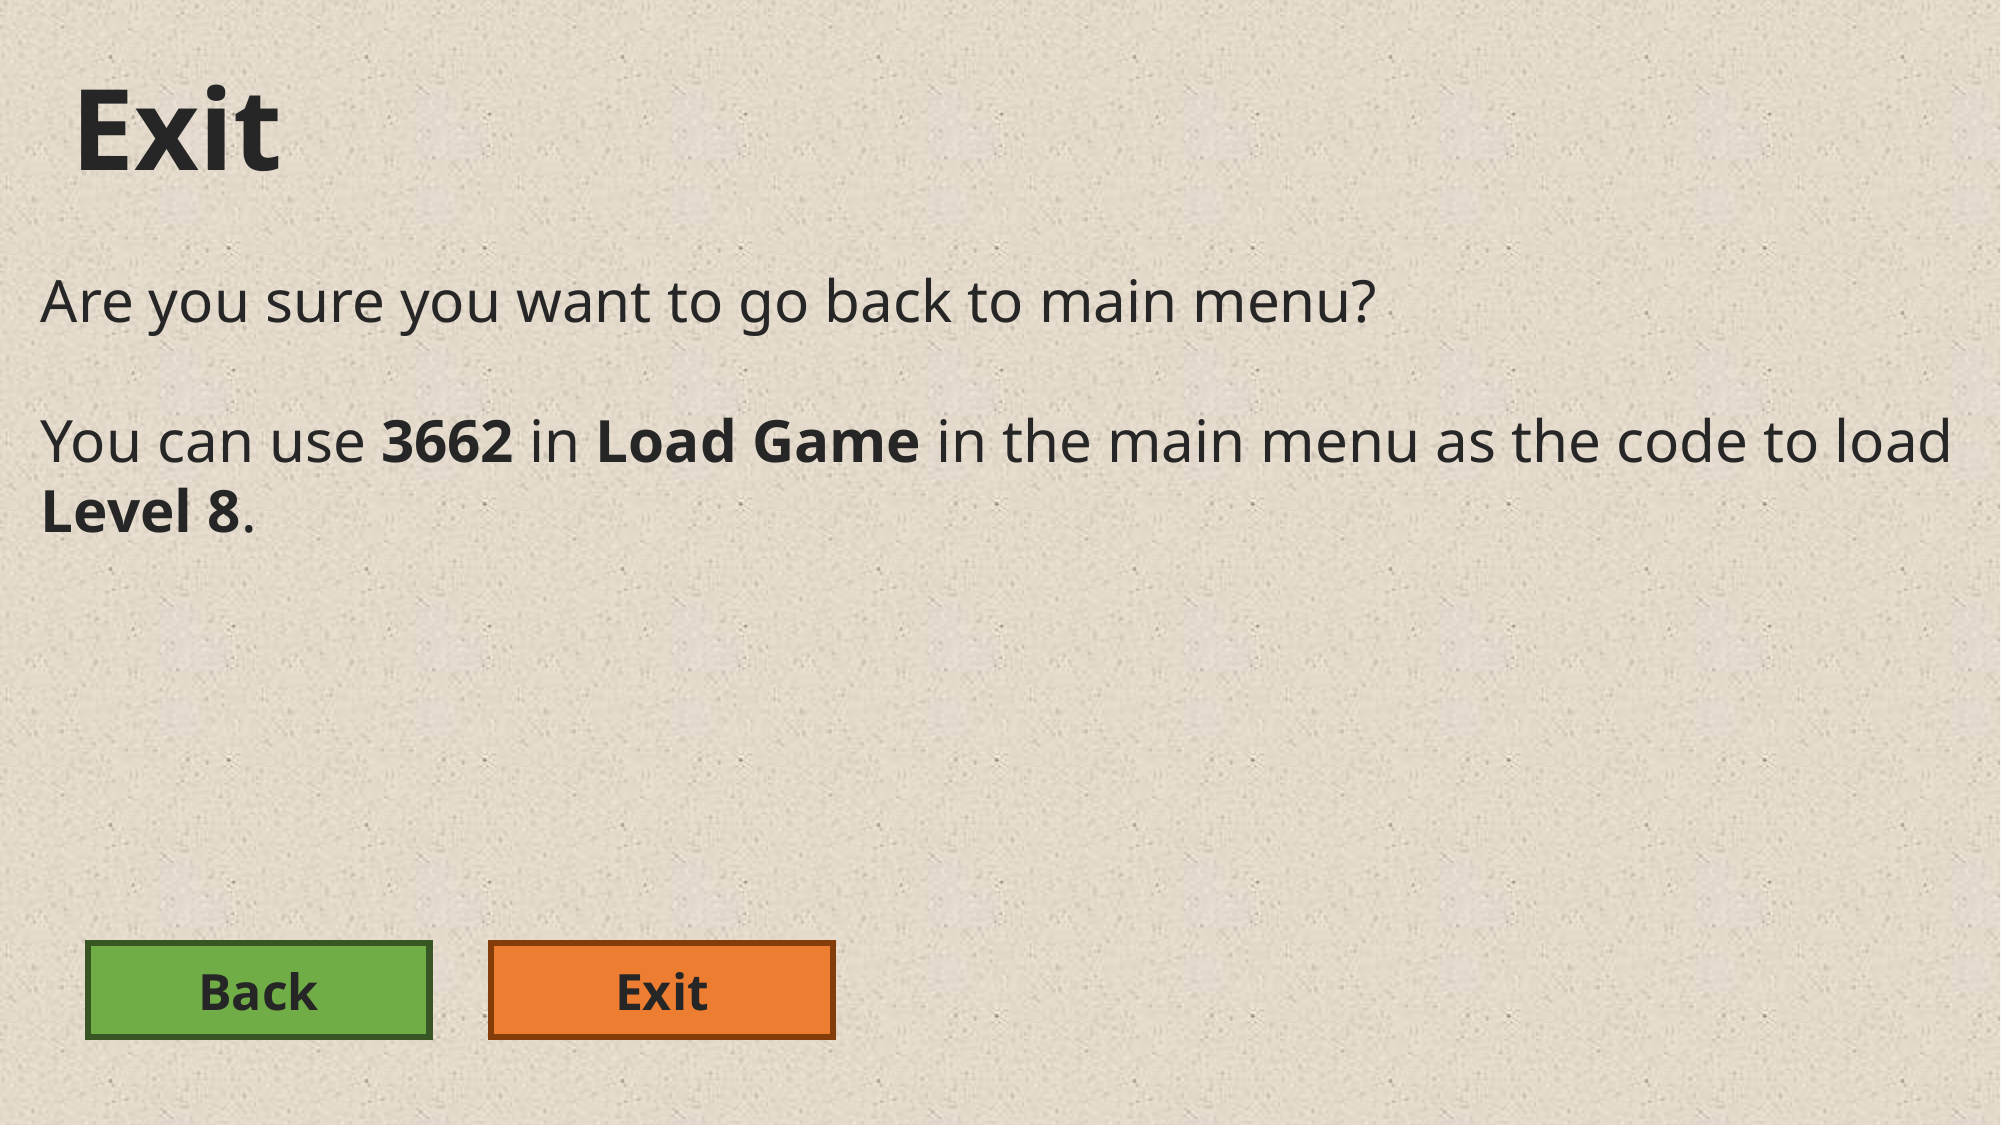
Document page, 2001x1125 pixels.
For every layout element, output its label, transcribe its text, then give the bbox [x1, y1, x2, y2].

text_box Exit [56, 50, 298, 201]
text_box Back [87, 942, 431, 1038]
picture [0, 0, 2001, 1125]
text_box Exit [490, 942, 834, 1038]
text_box Are you sure you want to go back to main menu? You can use 3662 in Load Game in the main menu as the code to load Level 8. [25, 256, 1969, 552]
